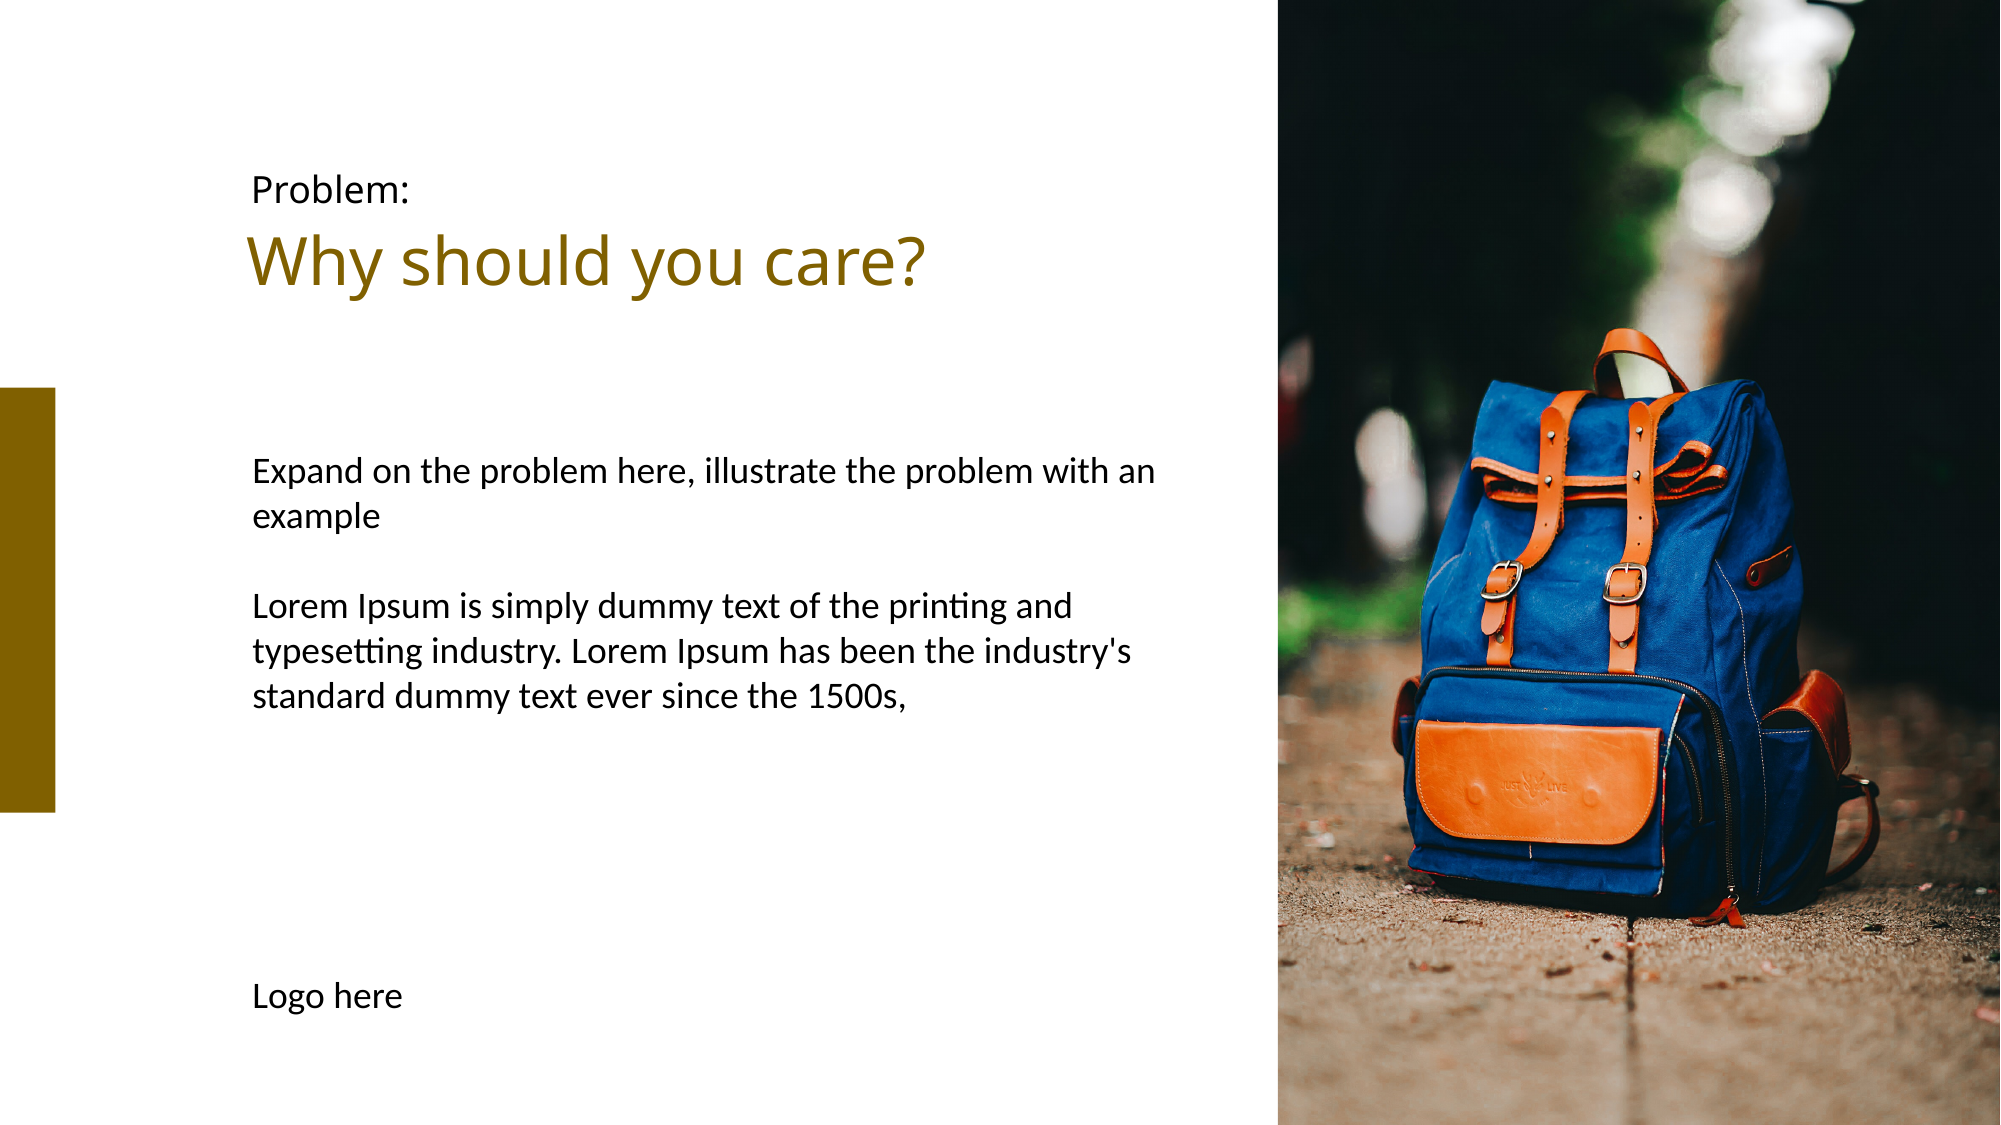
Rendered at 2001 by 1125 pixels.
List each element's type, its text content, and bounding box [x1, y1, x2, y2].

text_box [1277, 0, 2000, 1125]
text_box [0, 387, 56, 814]
text_box Why should you care? [231, 211, 942, 307]
text_box Problem: [235, 158, 425, 219]
text_box Expand on the problem here, illustrate the problem with an example Lorem Ipsum is simply dummy text of the printing and typesetting industry. Lorem Ipsum has been the industry's standard dummy text ever since the 1500s, [237, 438, 1229, 724]
text_box Logo here [237, 963, 533, 1024]
